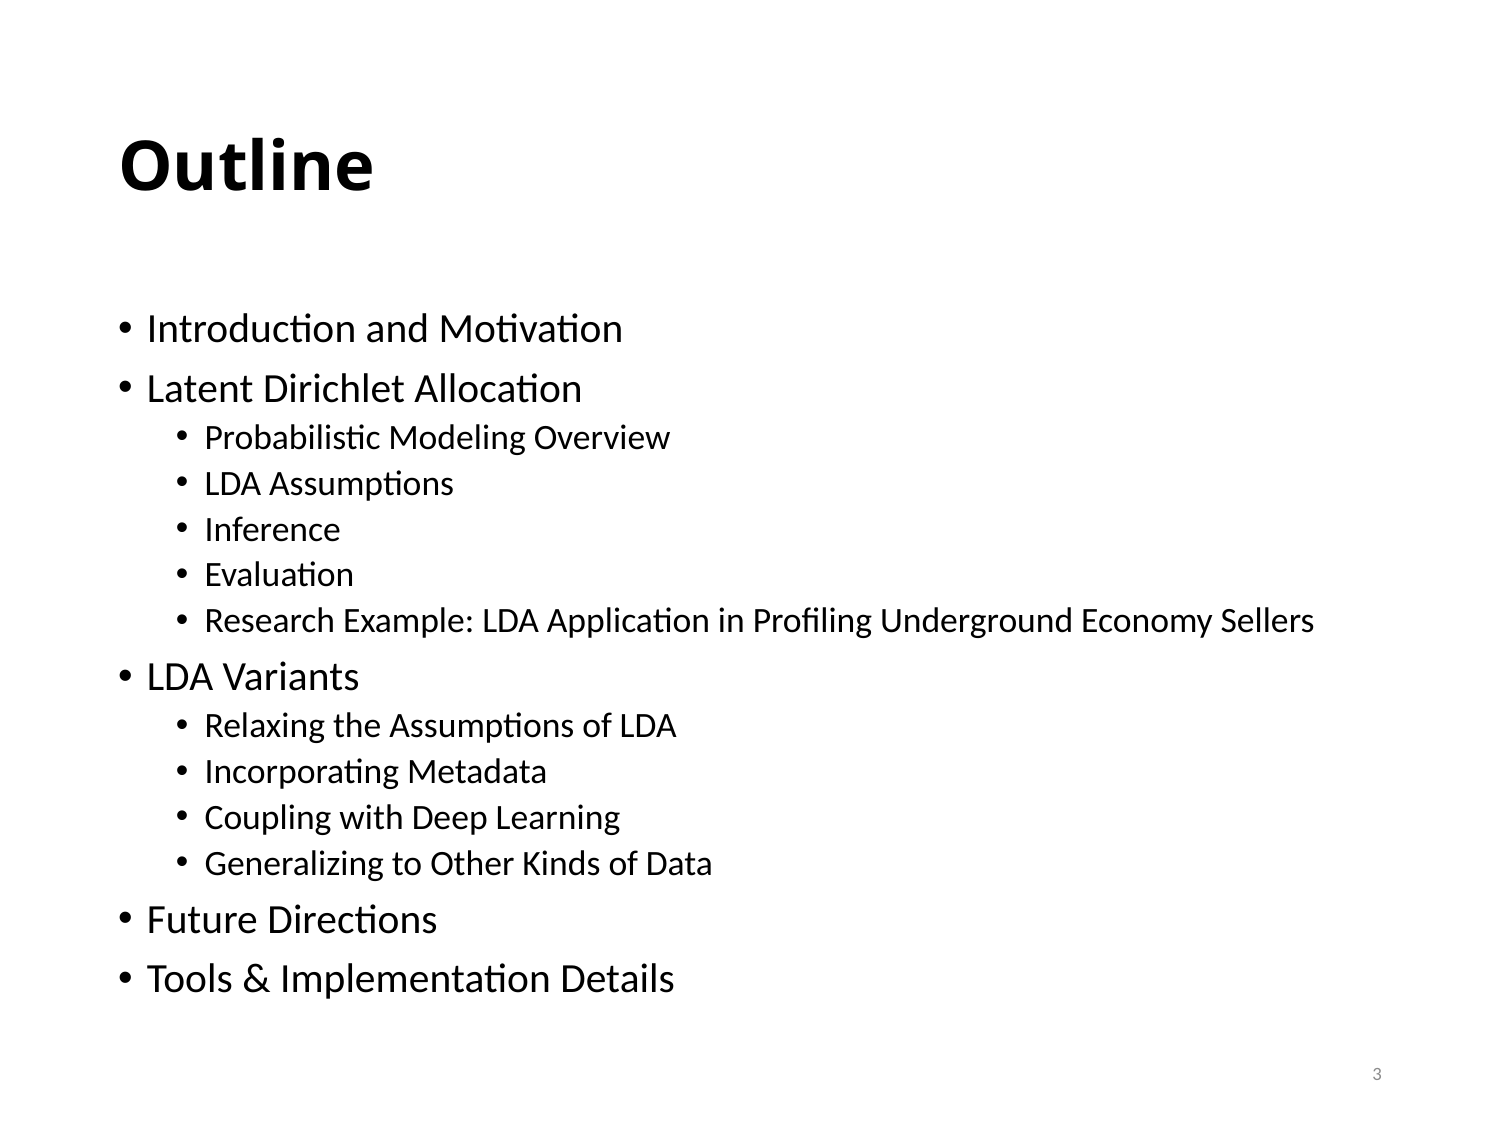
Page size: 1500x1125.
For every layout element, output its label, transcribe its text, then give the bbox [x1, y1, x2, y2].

list Introduction and Motivation Latent Dirichlet Allocation Probabilistic Modeling Overview LDA Assumptions Inference Evaluation Research Example: LDA Application in Profiling Underground Economy Sellers LDA Variants Relaxing the Assumptions of LDA Incorporating Metadata Coupling with Deep Learning Generalizing to Other Kinds of Data Future Directions Tools & Implementation Details [103, 299, 1397, 1014]
slide_number 3 [1059, 1042, 1397, 1103]
title Outline [103, 59, 1397, 278]
